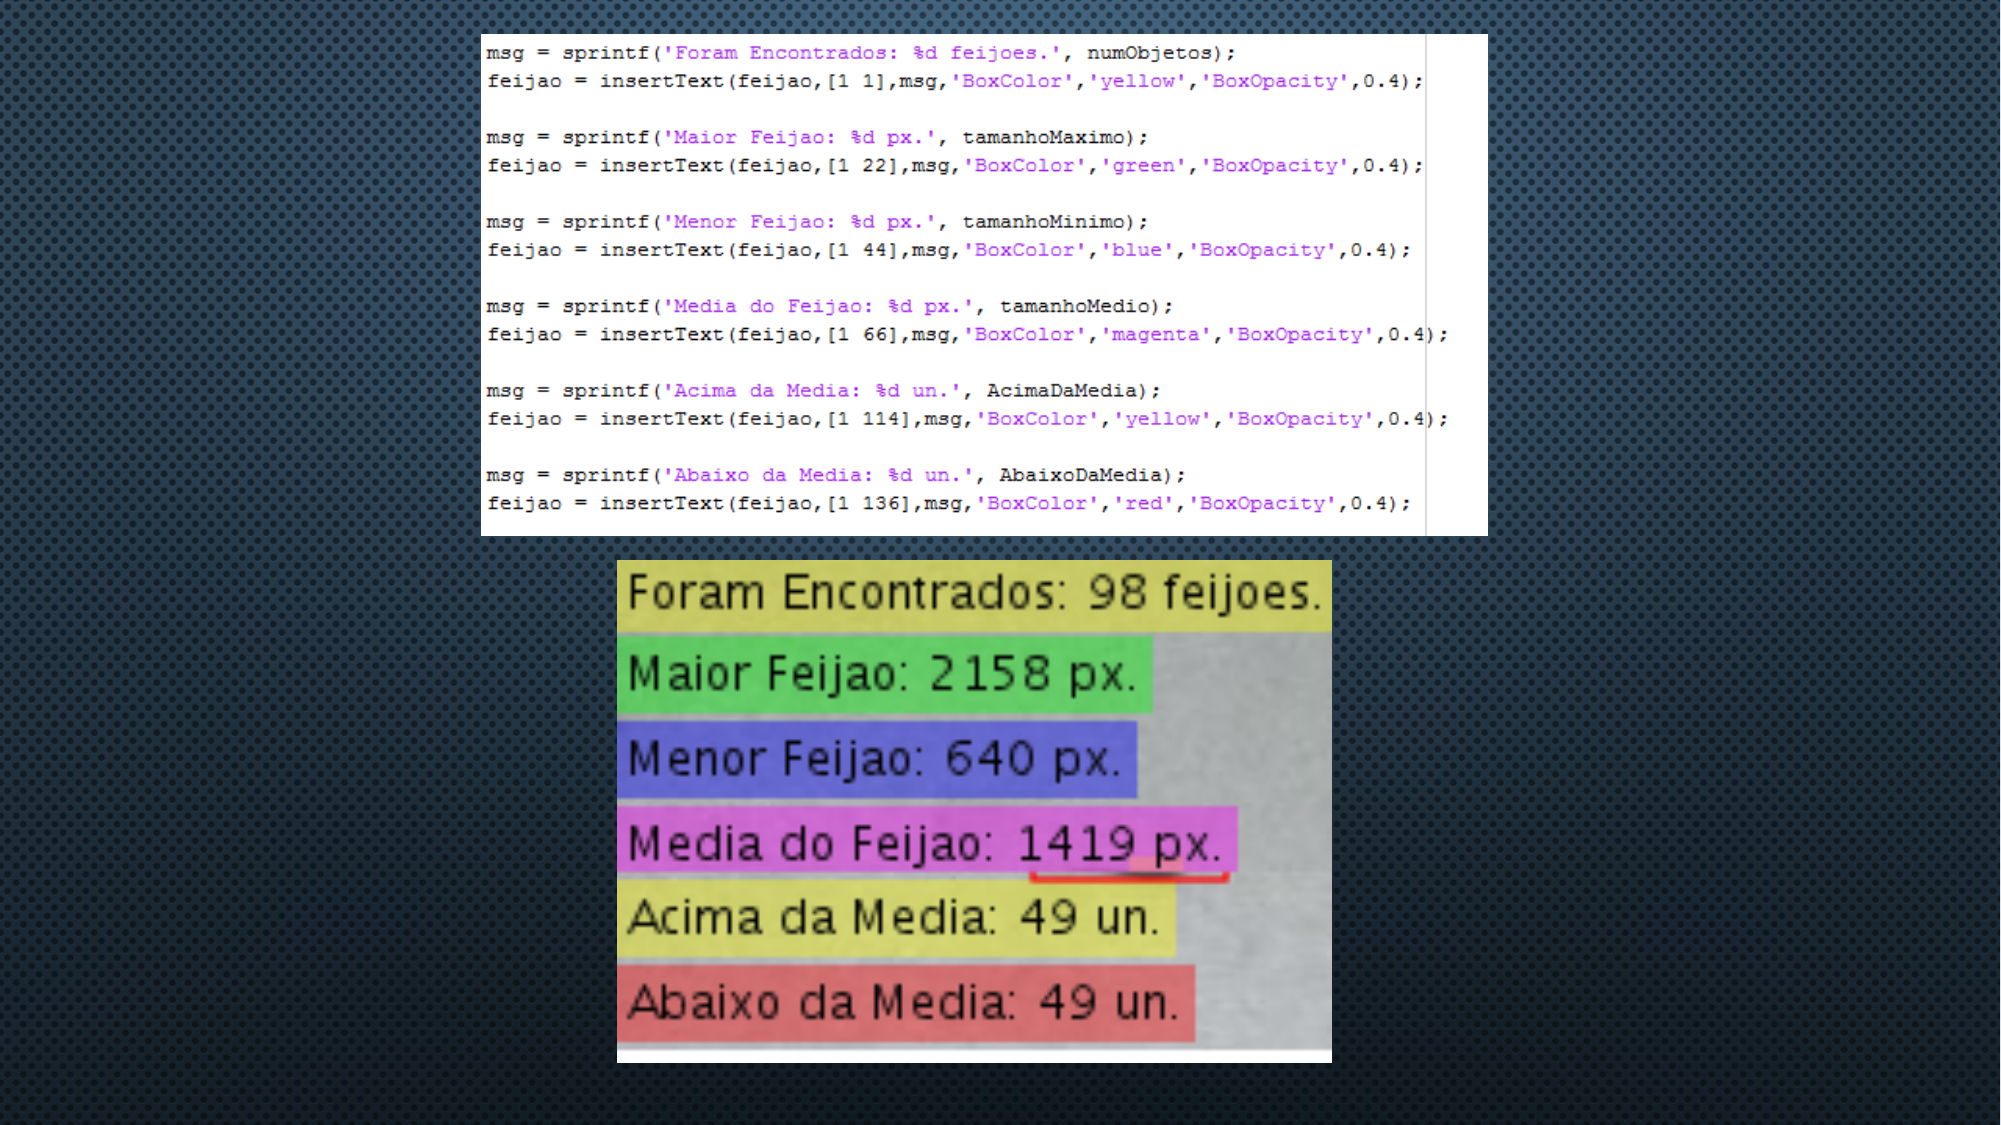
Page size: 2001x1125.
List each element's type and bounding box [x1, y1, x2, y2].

picture [617, 560, 1332, 1063]
picture [481, 34, 1488, 537]
